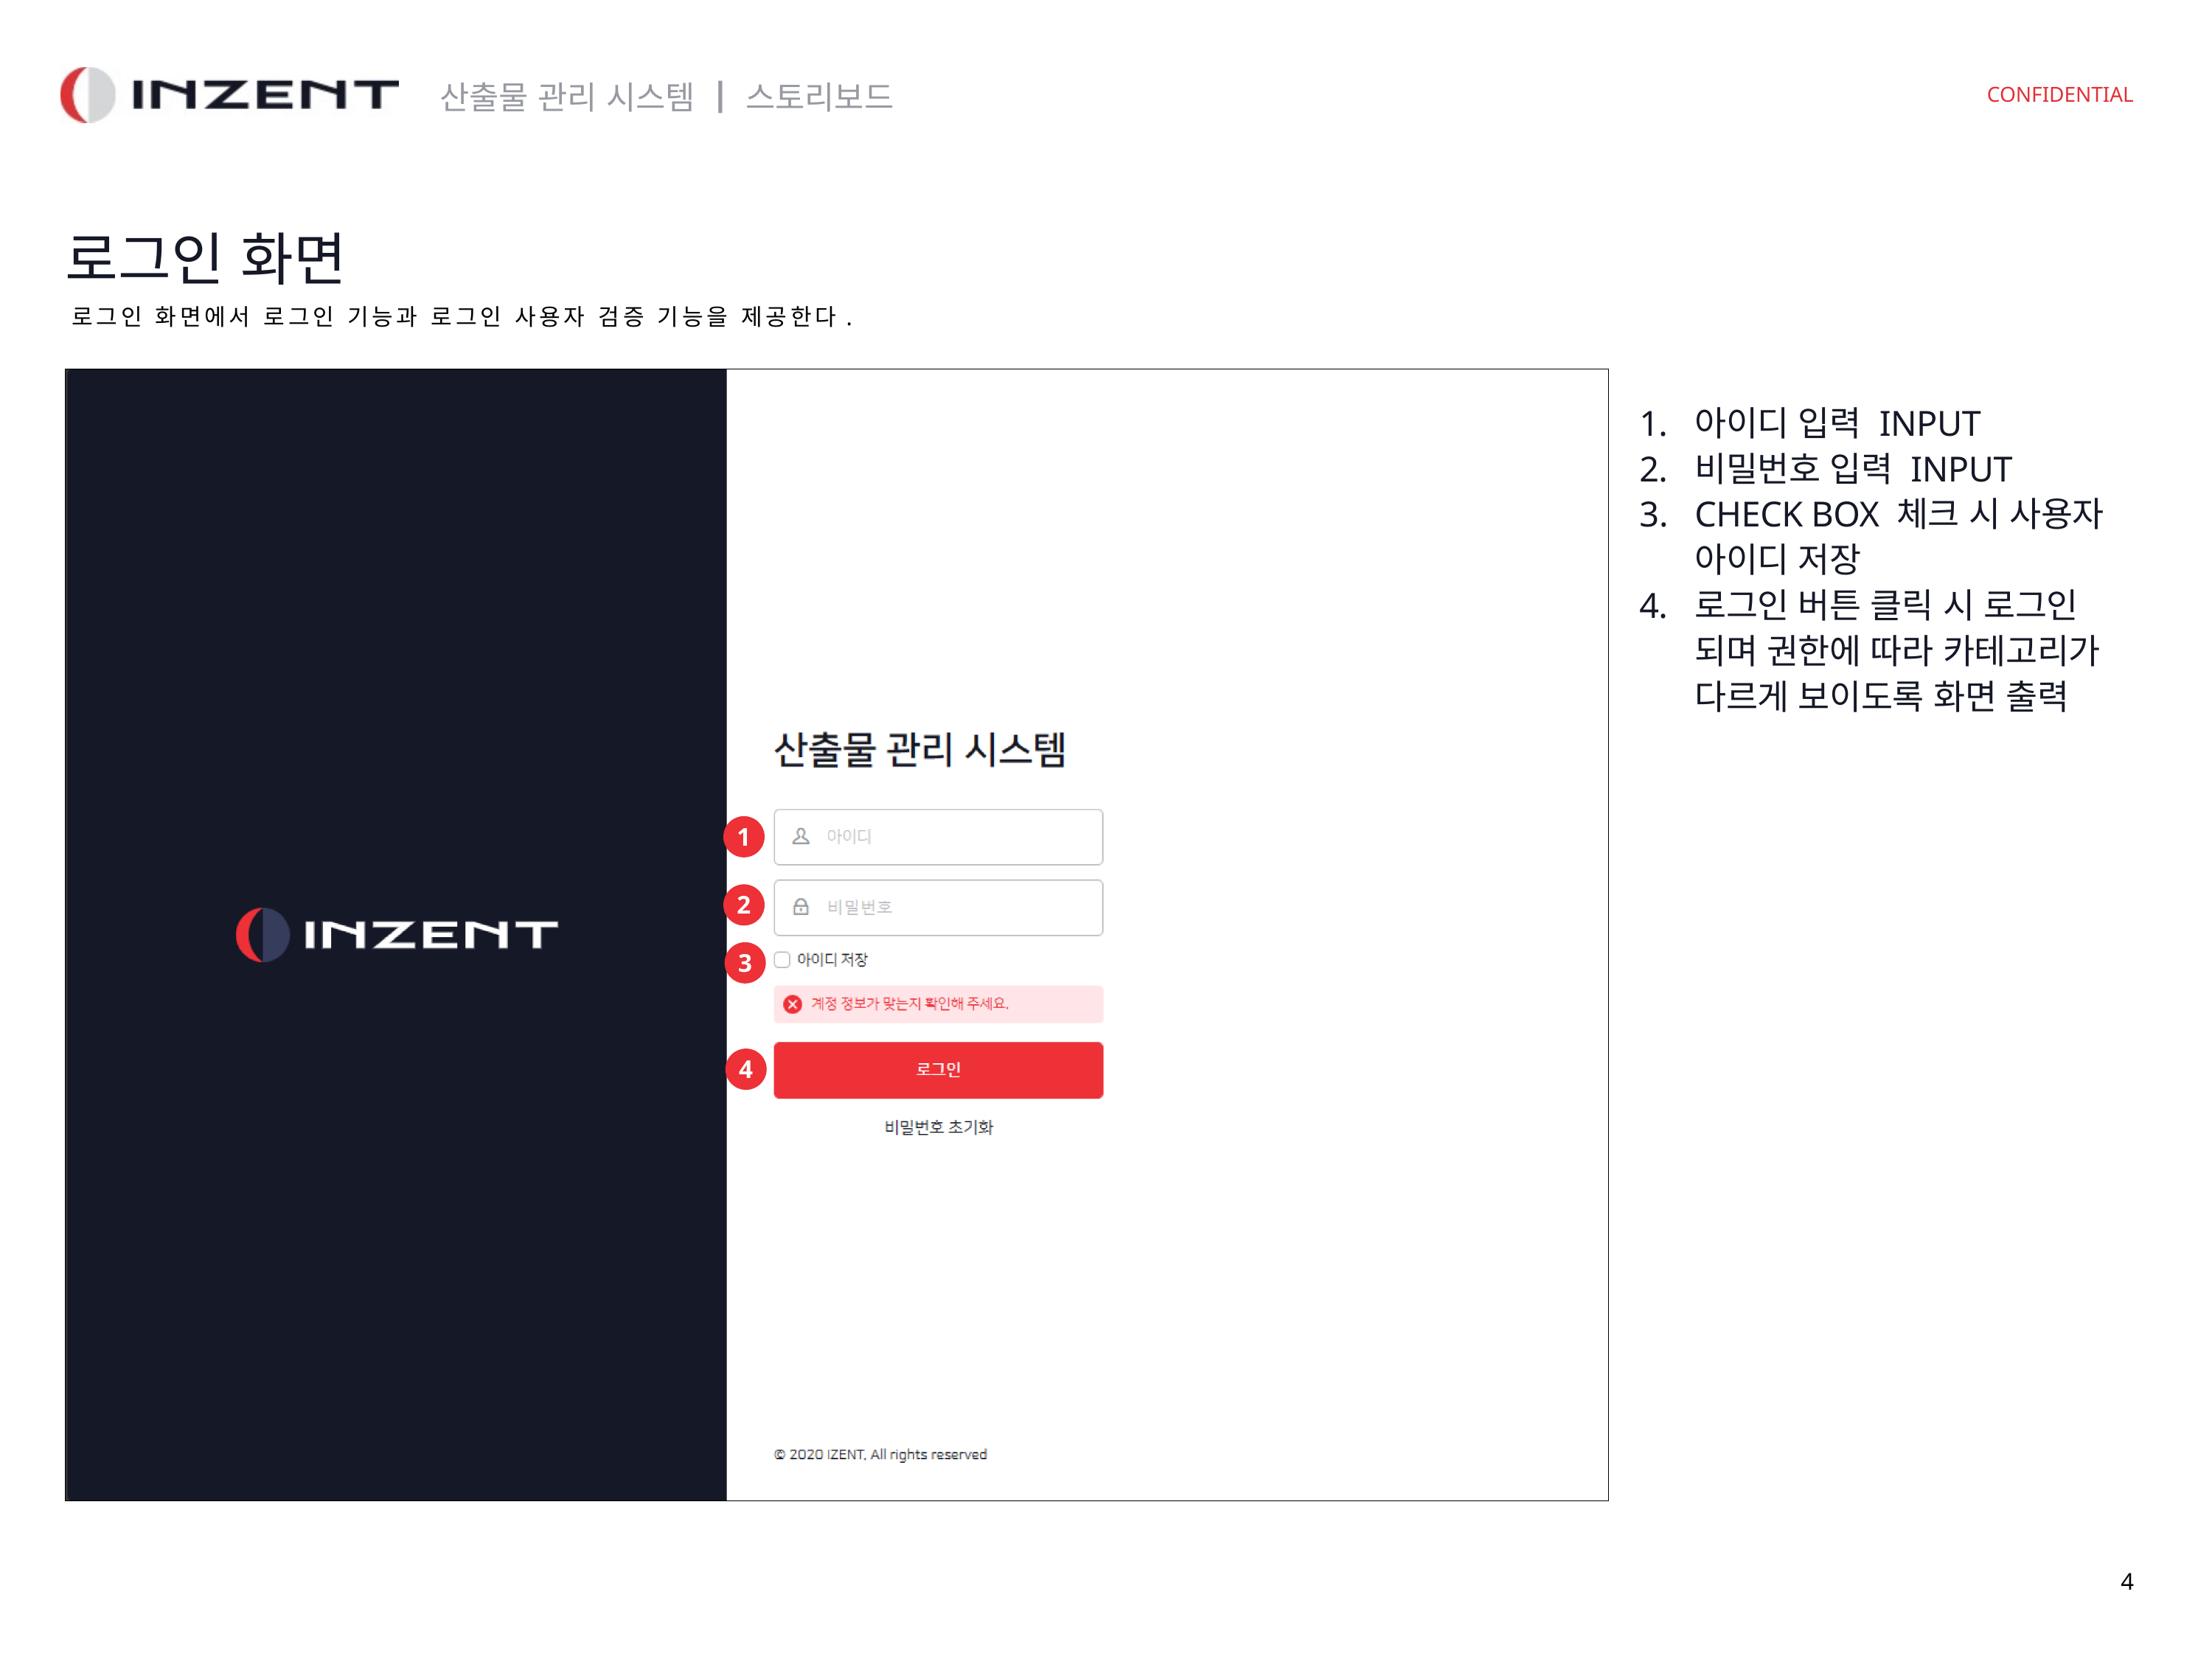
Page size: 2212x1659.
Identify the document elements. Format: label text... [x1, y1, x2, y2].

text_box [723, 883, 765, 926]
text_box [60, 217, 2152, 336]
picture [65, 368, 1609, 1501]
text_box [725, 1047, 767, 1091]
picture [60, 67, 399, 123]
text_box 아이디 입력 input 비밀번호 입력 input Check box 체크 시 사용자 아이디 저장 로그인 버튼 클릭 시 로그인 되며 권한에 따라 카테고리가 다르게 보이도록 화면 출력 [1628, 392, 2152, 1524]
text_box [724, 941, 766, 984]
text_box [723, 815, 765, 858]
slide_number 4 [1764, 1565, 2145, 1601]
